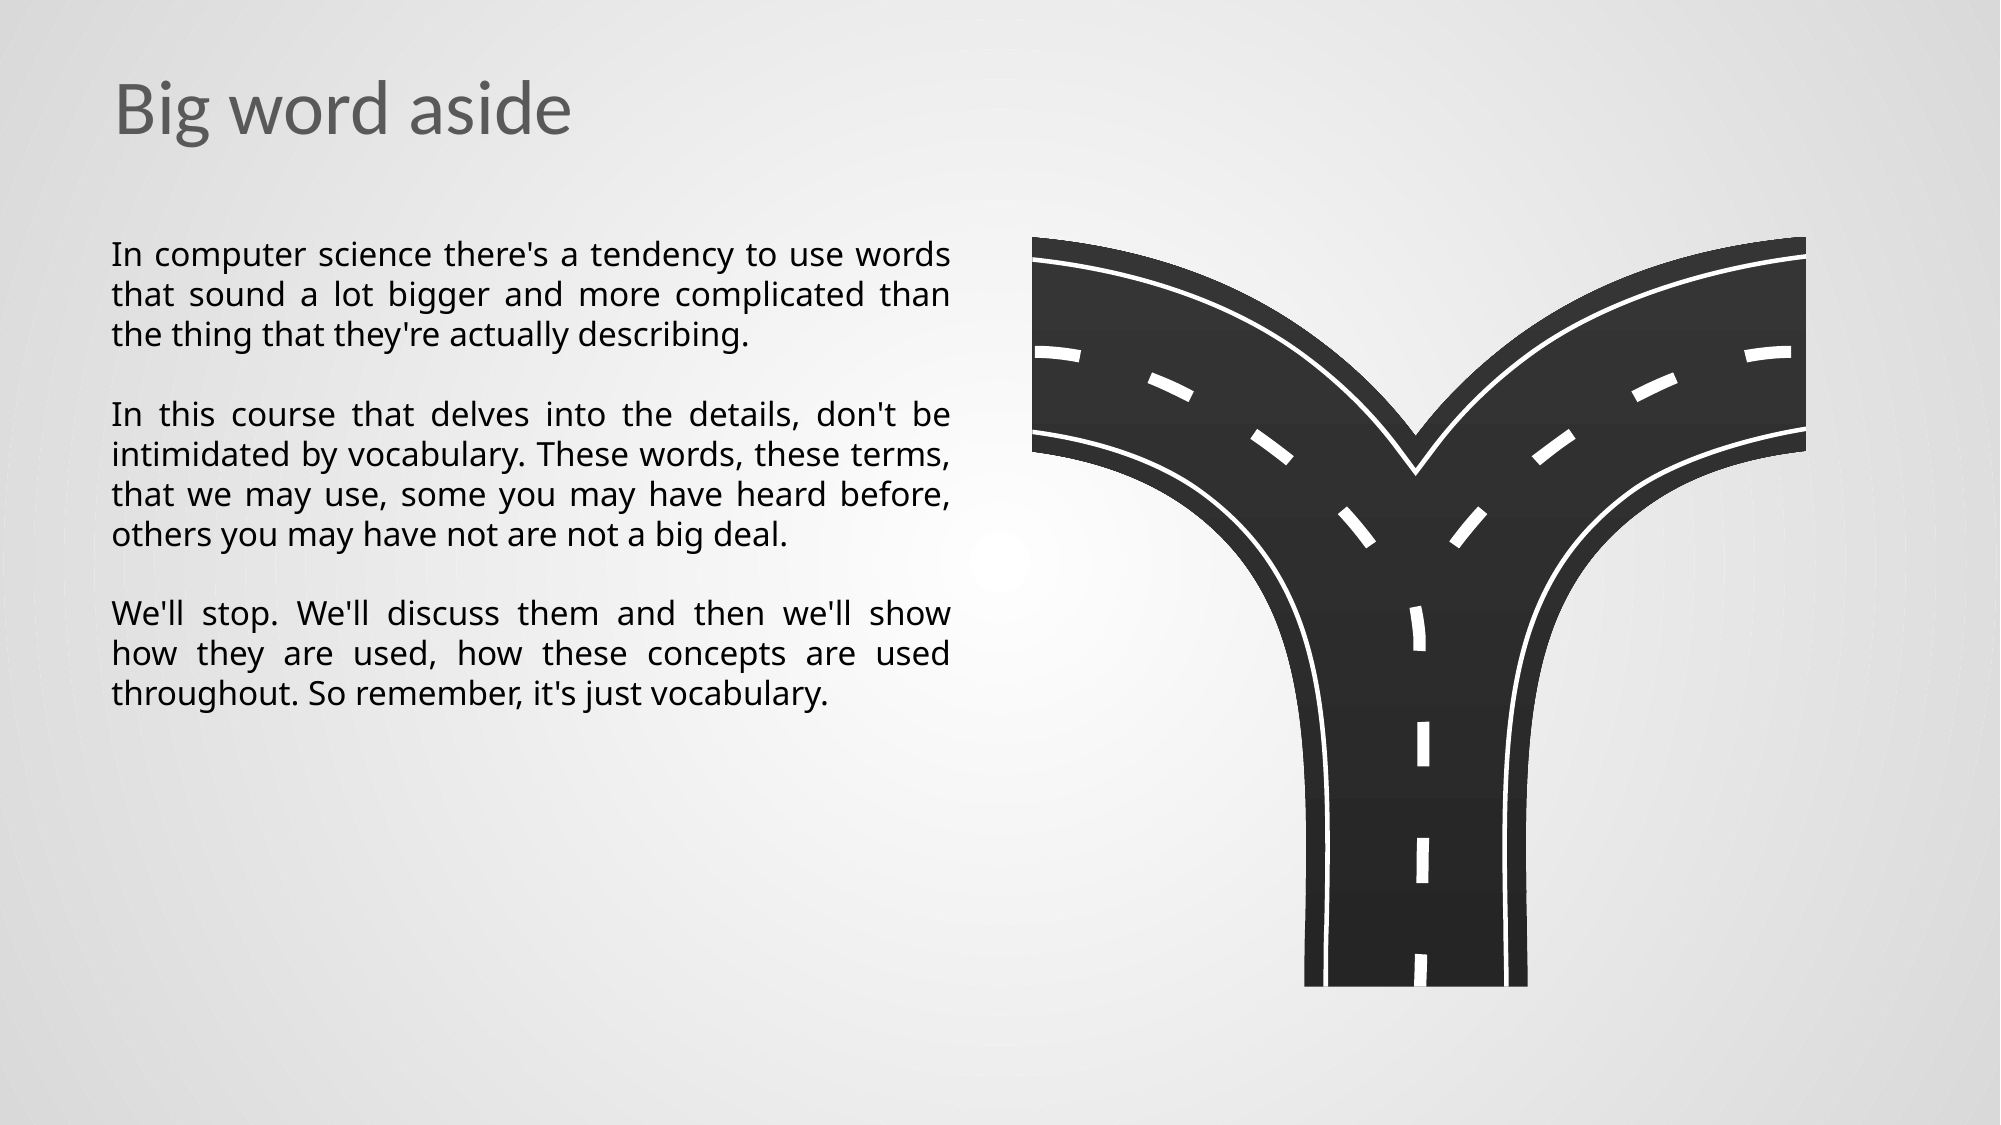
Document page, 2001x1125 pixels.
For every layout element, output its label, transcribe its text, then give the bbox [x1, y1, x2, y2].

title Big word aside [99, 45, 1900, 163]
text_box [96, 225, 1807, 987]
